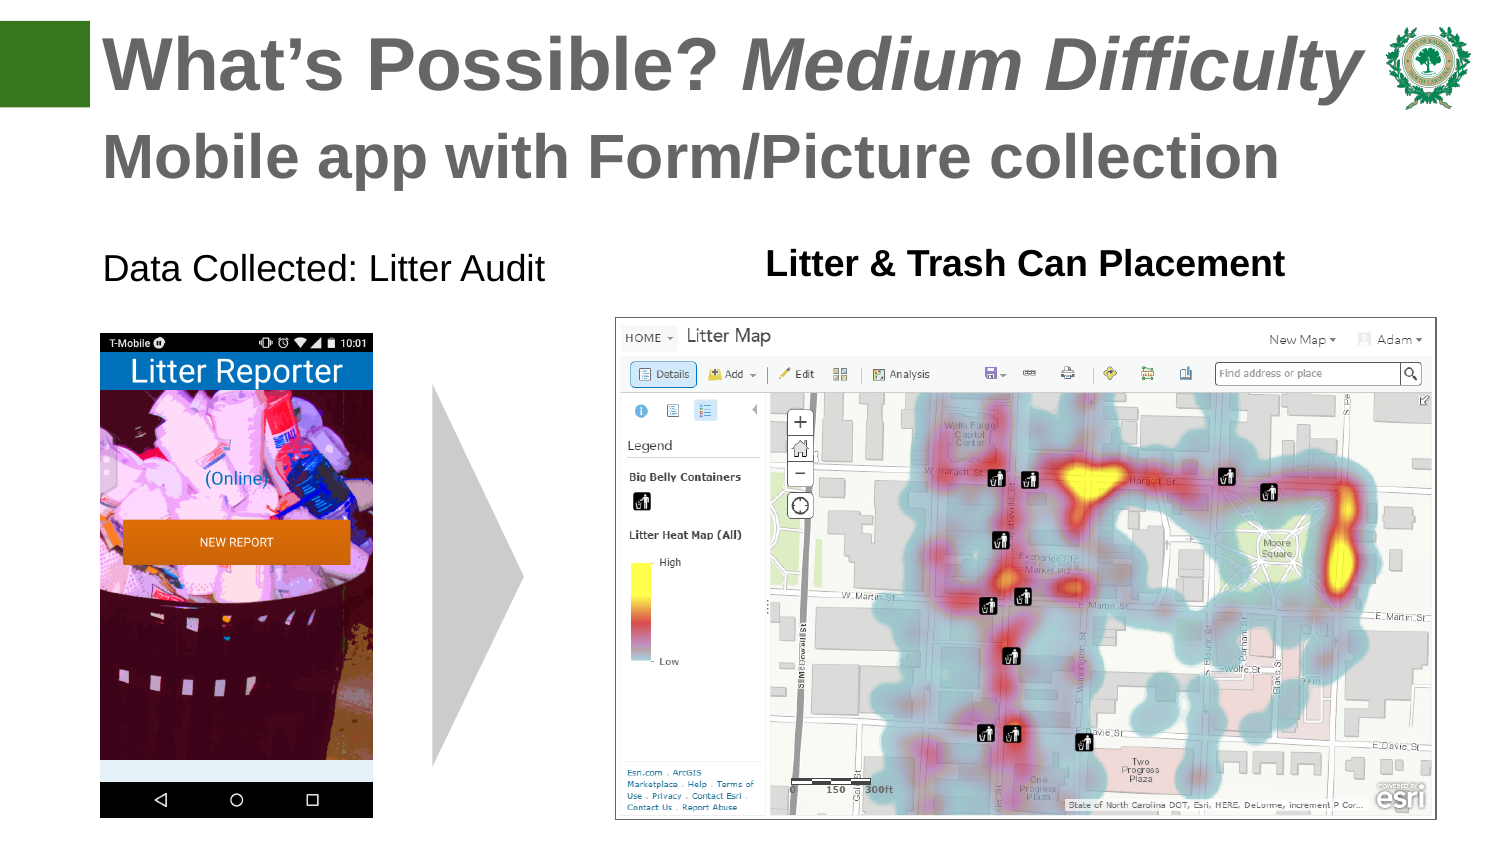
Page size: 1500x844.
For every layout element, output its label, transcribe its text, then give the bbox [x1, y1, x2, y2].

picture [615, 317, 1436, 819]
picture [100, 333, 374, 818]
title Mobile app with Form/Picture collection [87, 100, 1490, 209]
picture [1438, 20, 1476, 100]
title What’s Possible? Medium Difficulty [87, 0, 1438, 119]
list Litter & Trash Can Placement [688, 224, 1363, 303]
list Data Collected: Litter Audit [87, 228, 1326, 312]
text_box [432, 384, 524, 767]
